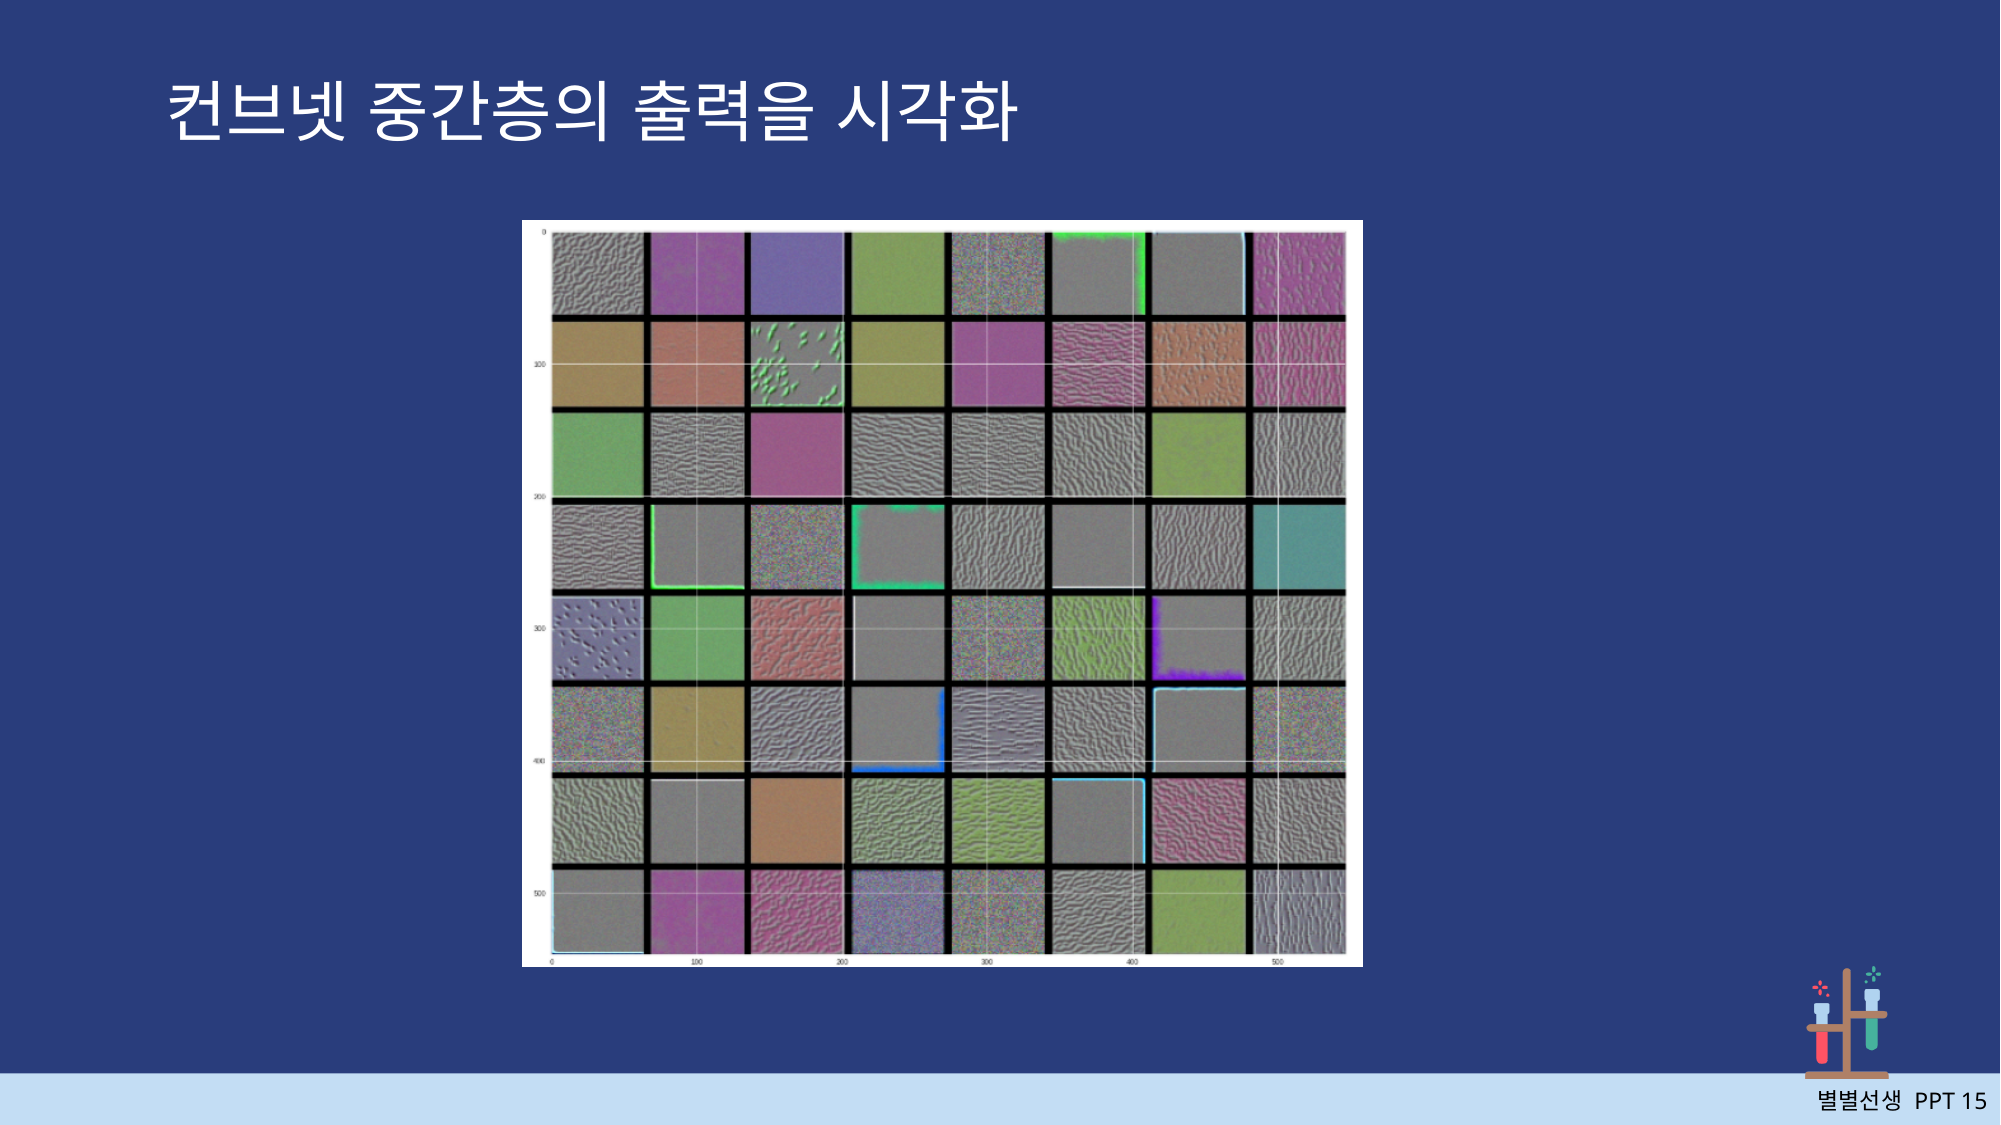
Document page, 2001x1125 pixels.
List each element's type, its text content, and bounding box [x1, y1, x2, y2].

text_box [0, 1072, 2000, 1125]
picture [522, 220, 1363, 967]
text_box 컨브넷 중간층의 출력을 시각화 [150, 62, 1036, 158]
picture [1790, 966, 1903, 1079]
text_box 별별선생 PPT 15 [1802, 1078, 2000, 1122]
